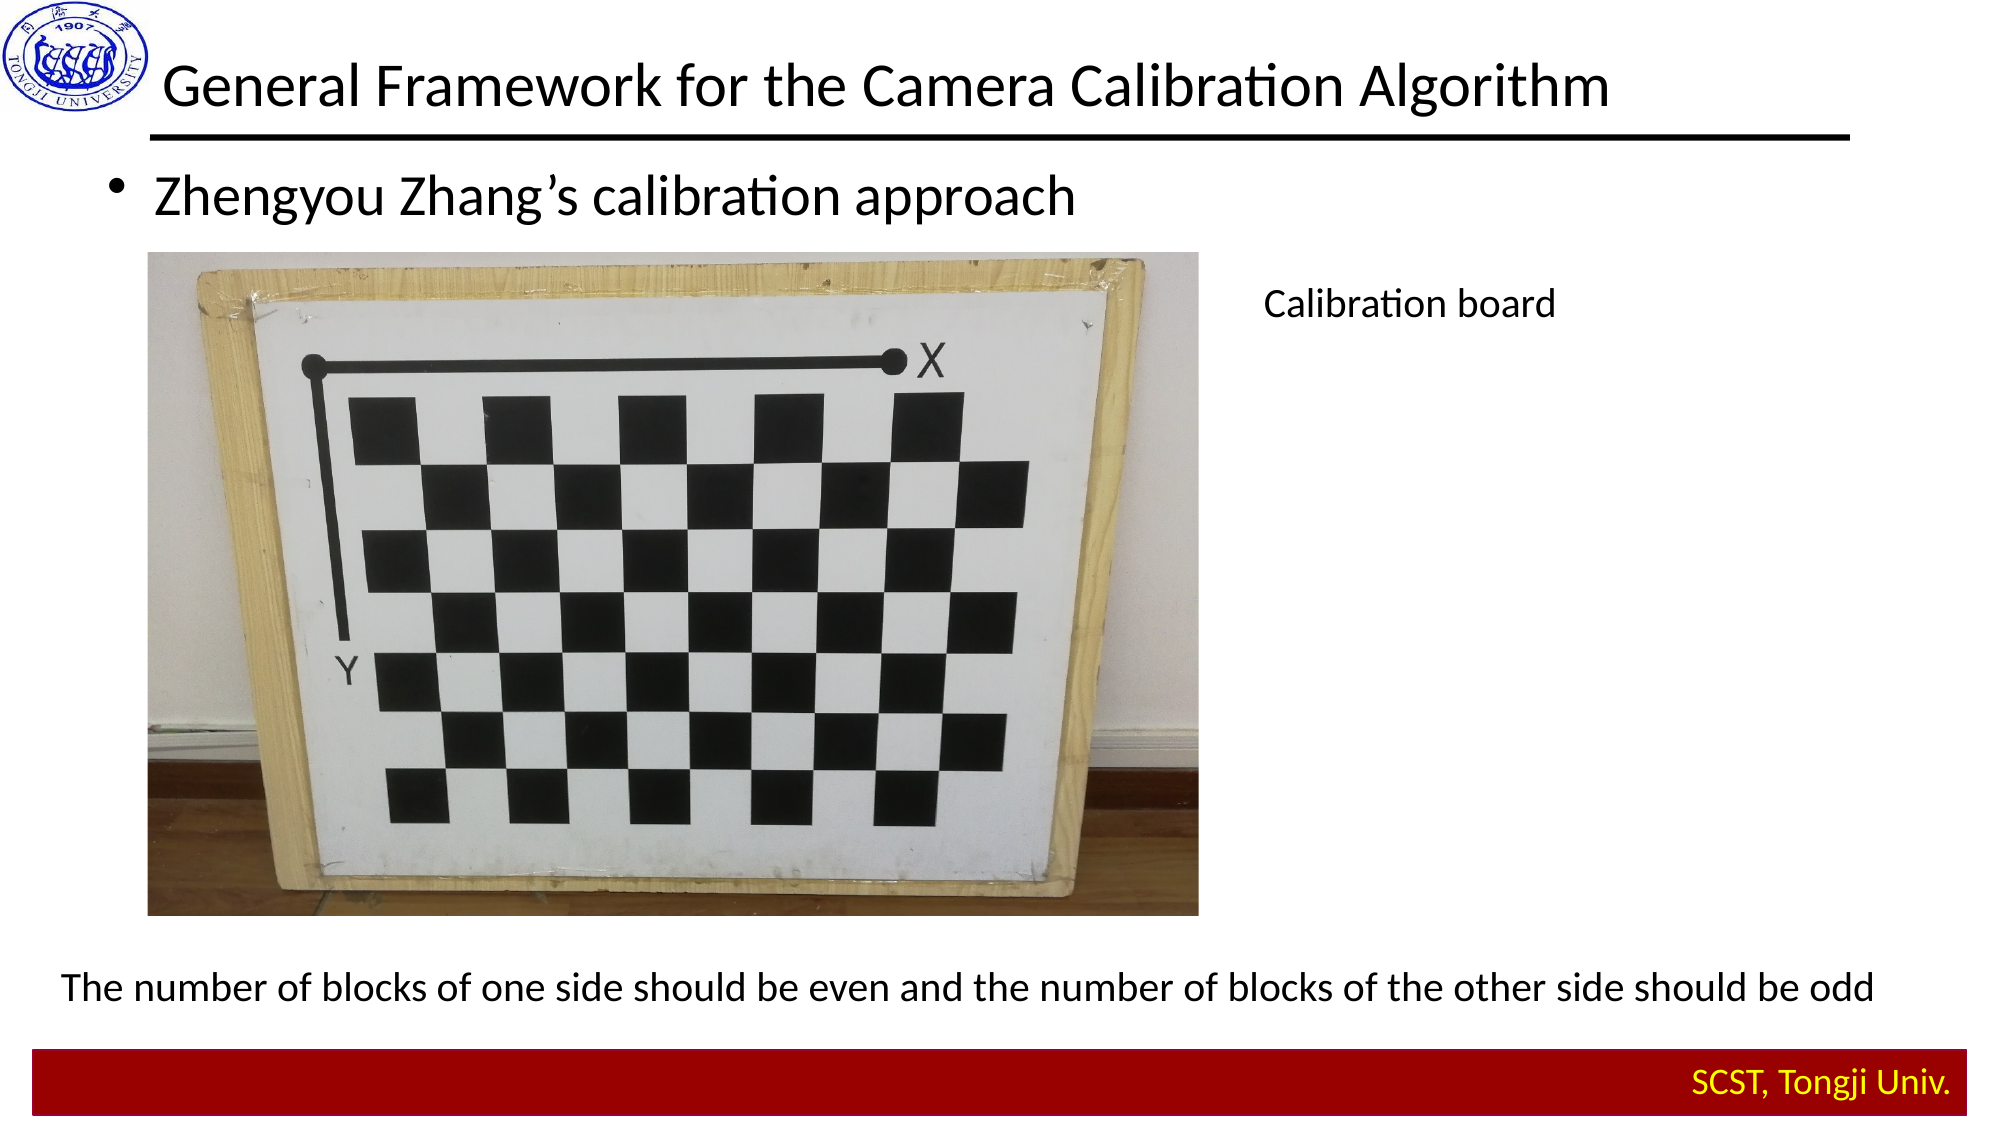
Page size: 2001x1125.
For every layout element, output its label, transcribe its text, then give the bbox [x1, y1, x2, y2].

picture [0, 0, 150, 112]
text_box The number of blocks of one side should be even and the number of blocks of the other side should be odd [46, 952, 1919, 1017]
text_box Calibration board [1249, 268, 1608, 334]
picture [147, 252, 1199, 916]
text_box Zhengyou Zhang’s calibration approach [17, 150, 1947, 265]
text_box General Framework for the Camera Calibration Algorithm [147, 12, 1672, 150]
